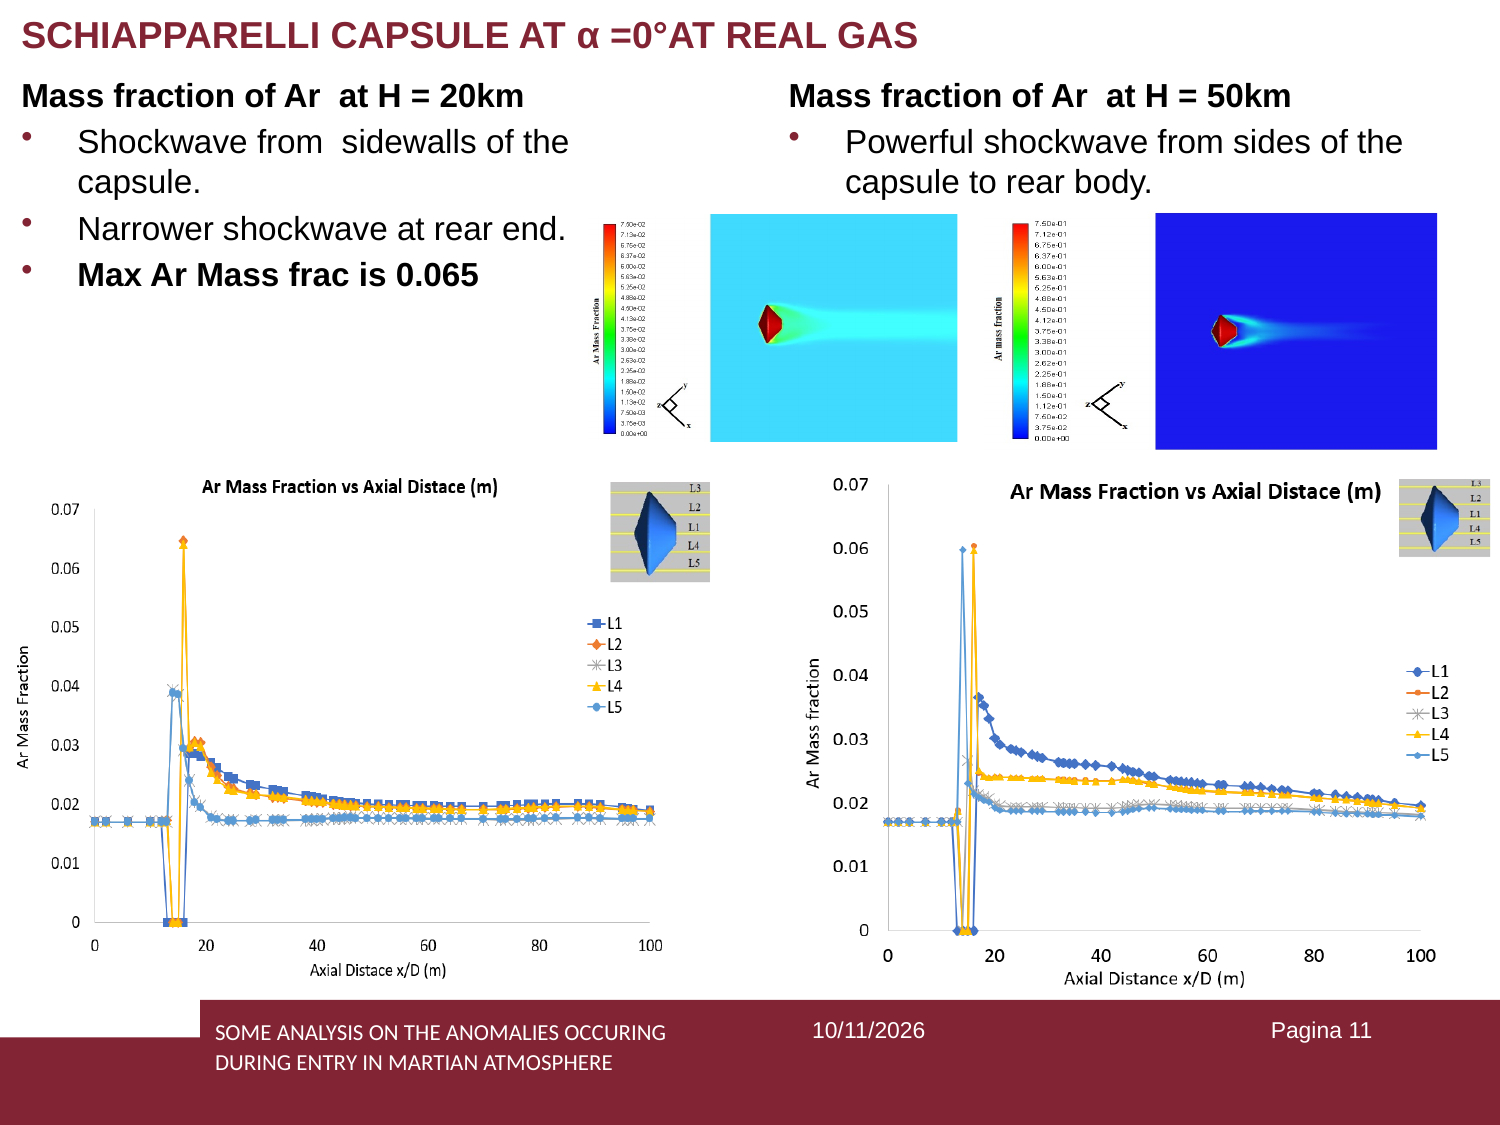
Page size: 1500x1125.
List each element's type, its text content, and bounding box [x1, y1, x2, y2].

slide_number Pagina 11 [1074, 1008, 1388, 1084]
list Mass fraction of Ar at H = 20km Shockwave from sidewalls of the capsule. Narrower shockwave at rear end. Max Ar Mass frac is 0.065 [6, 66, 675, 472]
picture [789, 461, 1500, 990]
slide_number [739, 1008, 1025, 1084]
picture [986, 211, 1438, 450]
title SCHIAPPARELLI CAPSULE AT α =0°AT REAL GAS [6, 3, 1247, 87]
list Mass fraction of Ar at H = 50km Powerful shockwave from sides of the capsule to rear body. [773, 66, 1494, 963]
picture [6, 472, 716, 986]
picture [588, 214, 958, 442]
footer SOME ANALYSIS ON THE ANOMALIES OCCURING DURING ENTRY IN MARTIAN ATMOSPHERE [200, 1008, 739, 1084]
